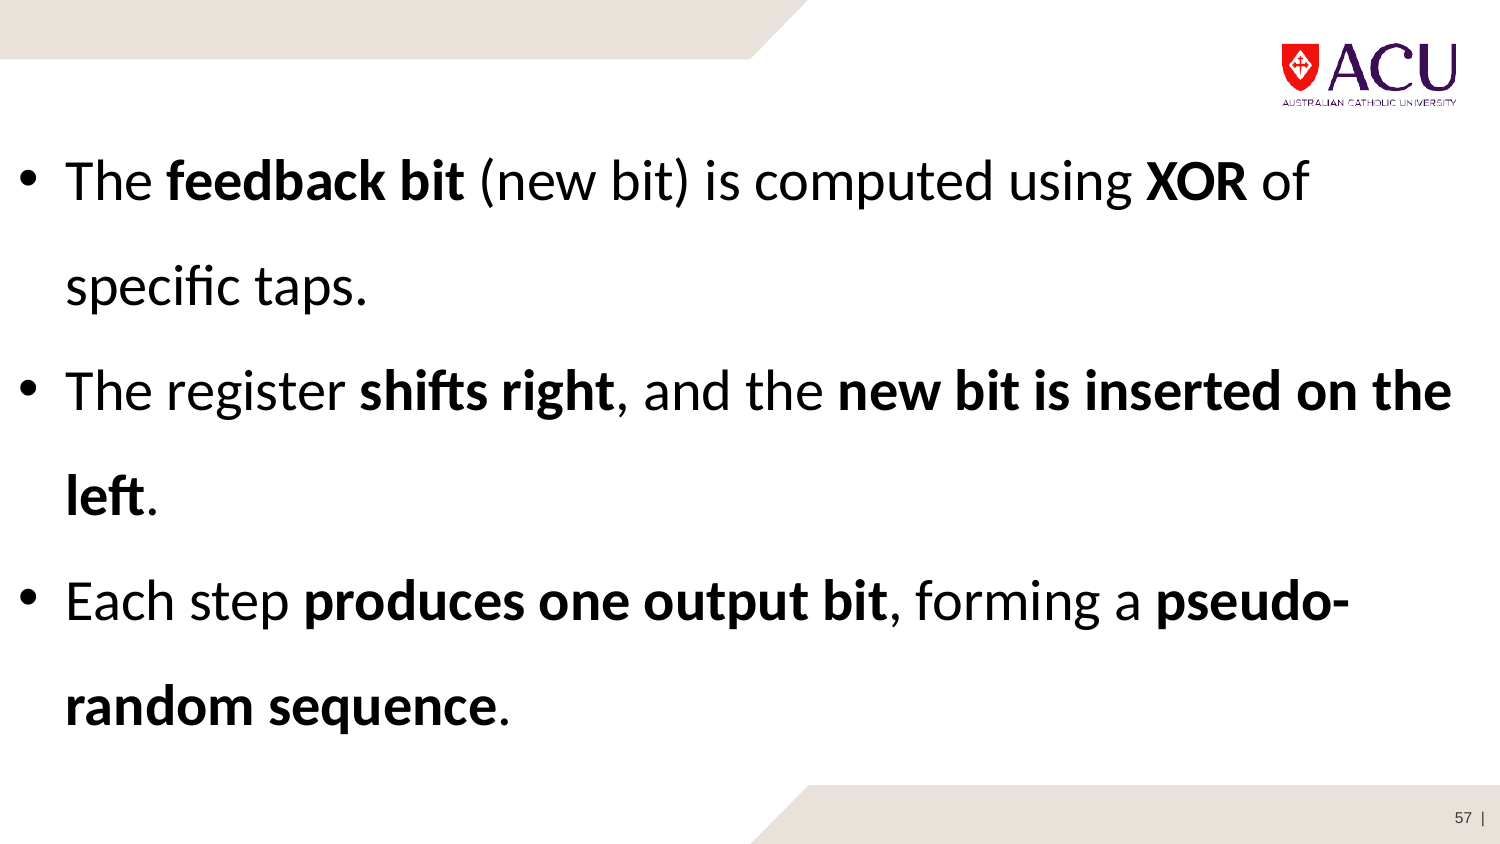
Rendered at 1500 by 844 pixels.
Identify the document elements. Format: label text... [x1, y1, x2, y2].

picture [1282, 43, 1456, 99]
slide_number 57 | [1452, 807, 1487, 844]
text_box The feedback bit (new bit) is computed using XOR of specific taps. The register shifts right, and the new bit is inserted on the left. Each step produces one output bit, forming a pseudo-random sequence. [3, 99, 1497, 745]
